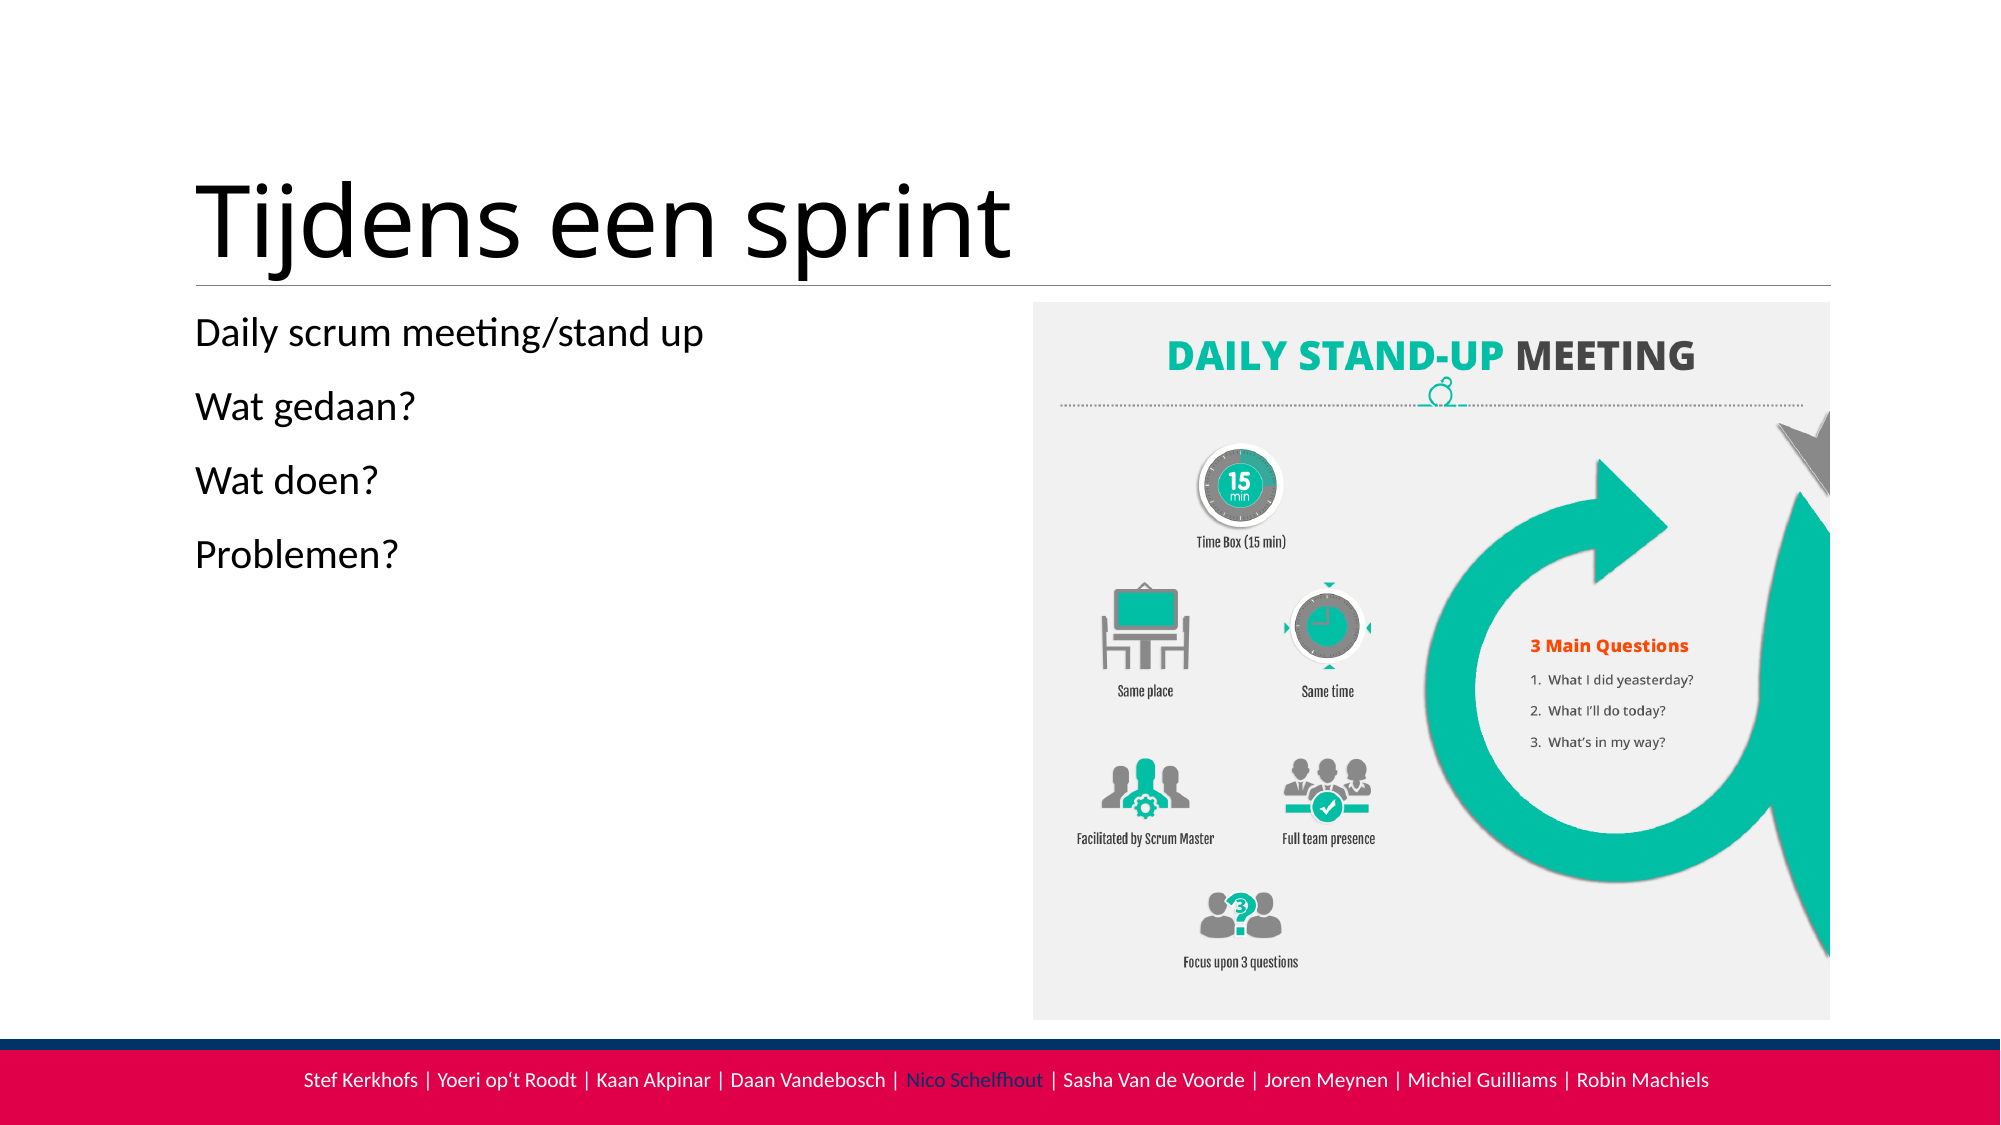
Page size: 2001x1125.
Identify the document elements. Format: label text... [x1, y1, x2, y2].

text_box Stef Kerkhofs | Yoeri op‘t Roodt | Kaan Akpinar | Daan Vandebosch | Nico Schelfhout | Sasha Van de Voorde | Joren Meynen | Michiel Guilliams | Robin Machiels [179, 1061, 1830, 1112]
title Tijdens een sprint [180, 47, 1830, 285]
list Daily scrum meeting/stand up Wat gedaan? Wat doen? Problemen? [180, 302, 1031, 963]
picture [1032, 302, 1831, 1021]
